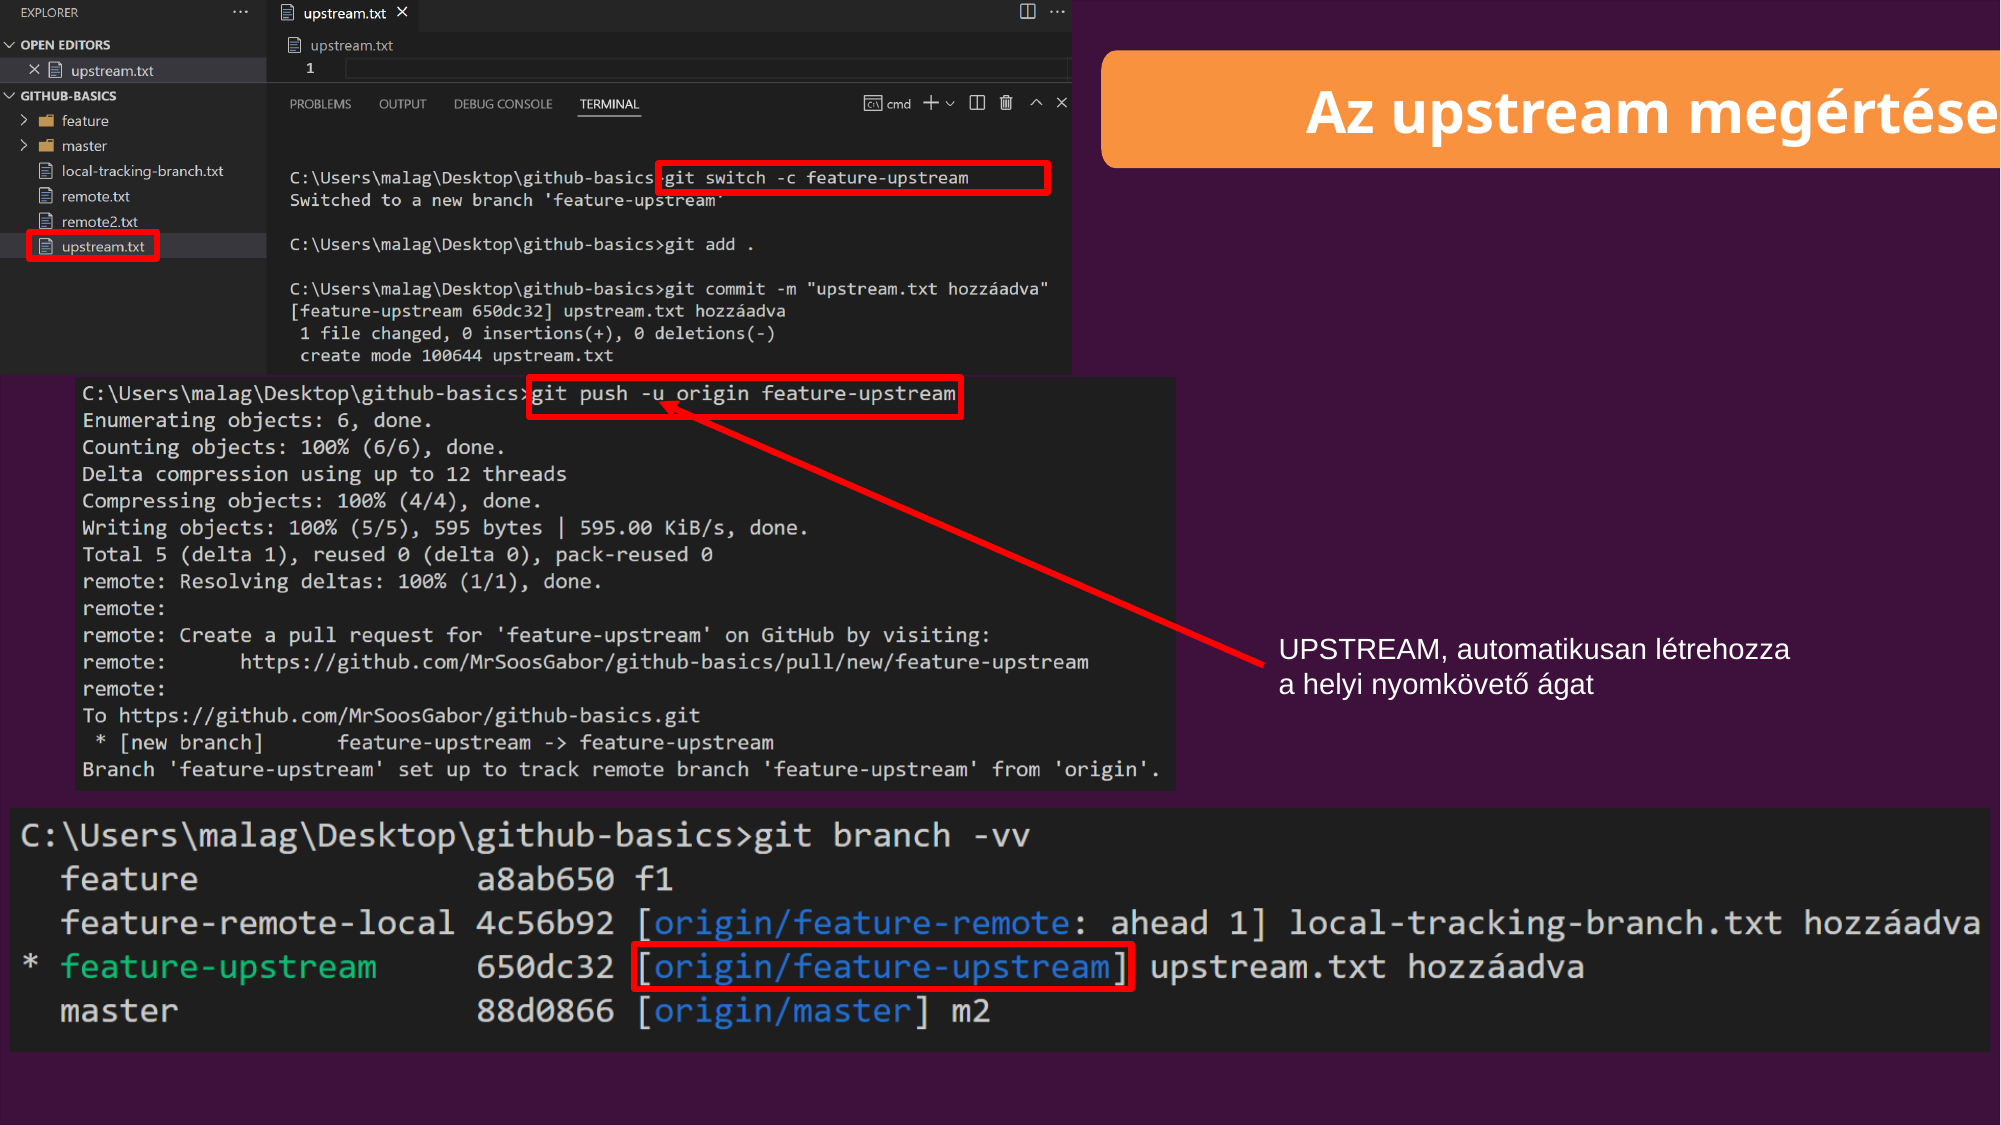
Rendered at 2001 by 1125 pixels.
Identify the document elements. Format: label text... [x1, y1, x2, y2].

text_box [9, 807, 1991, 1053]
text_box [658, 401, 1264, 667]
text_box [74, 377, 1176, 792]
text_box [0, 0, 1073, 375]
text_box [1101, 50, 2000, 169]
text_box UPSTREAM, automatikusan létrehozza a helyi nyomkövető ágat [1263, 623, 1818, 708]
title Az upstream megértése [1131, 72, 2000, 263]
